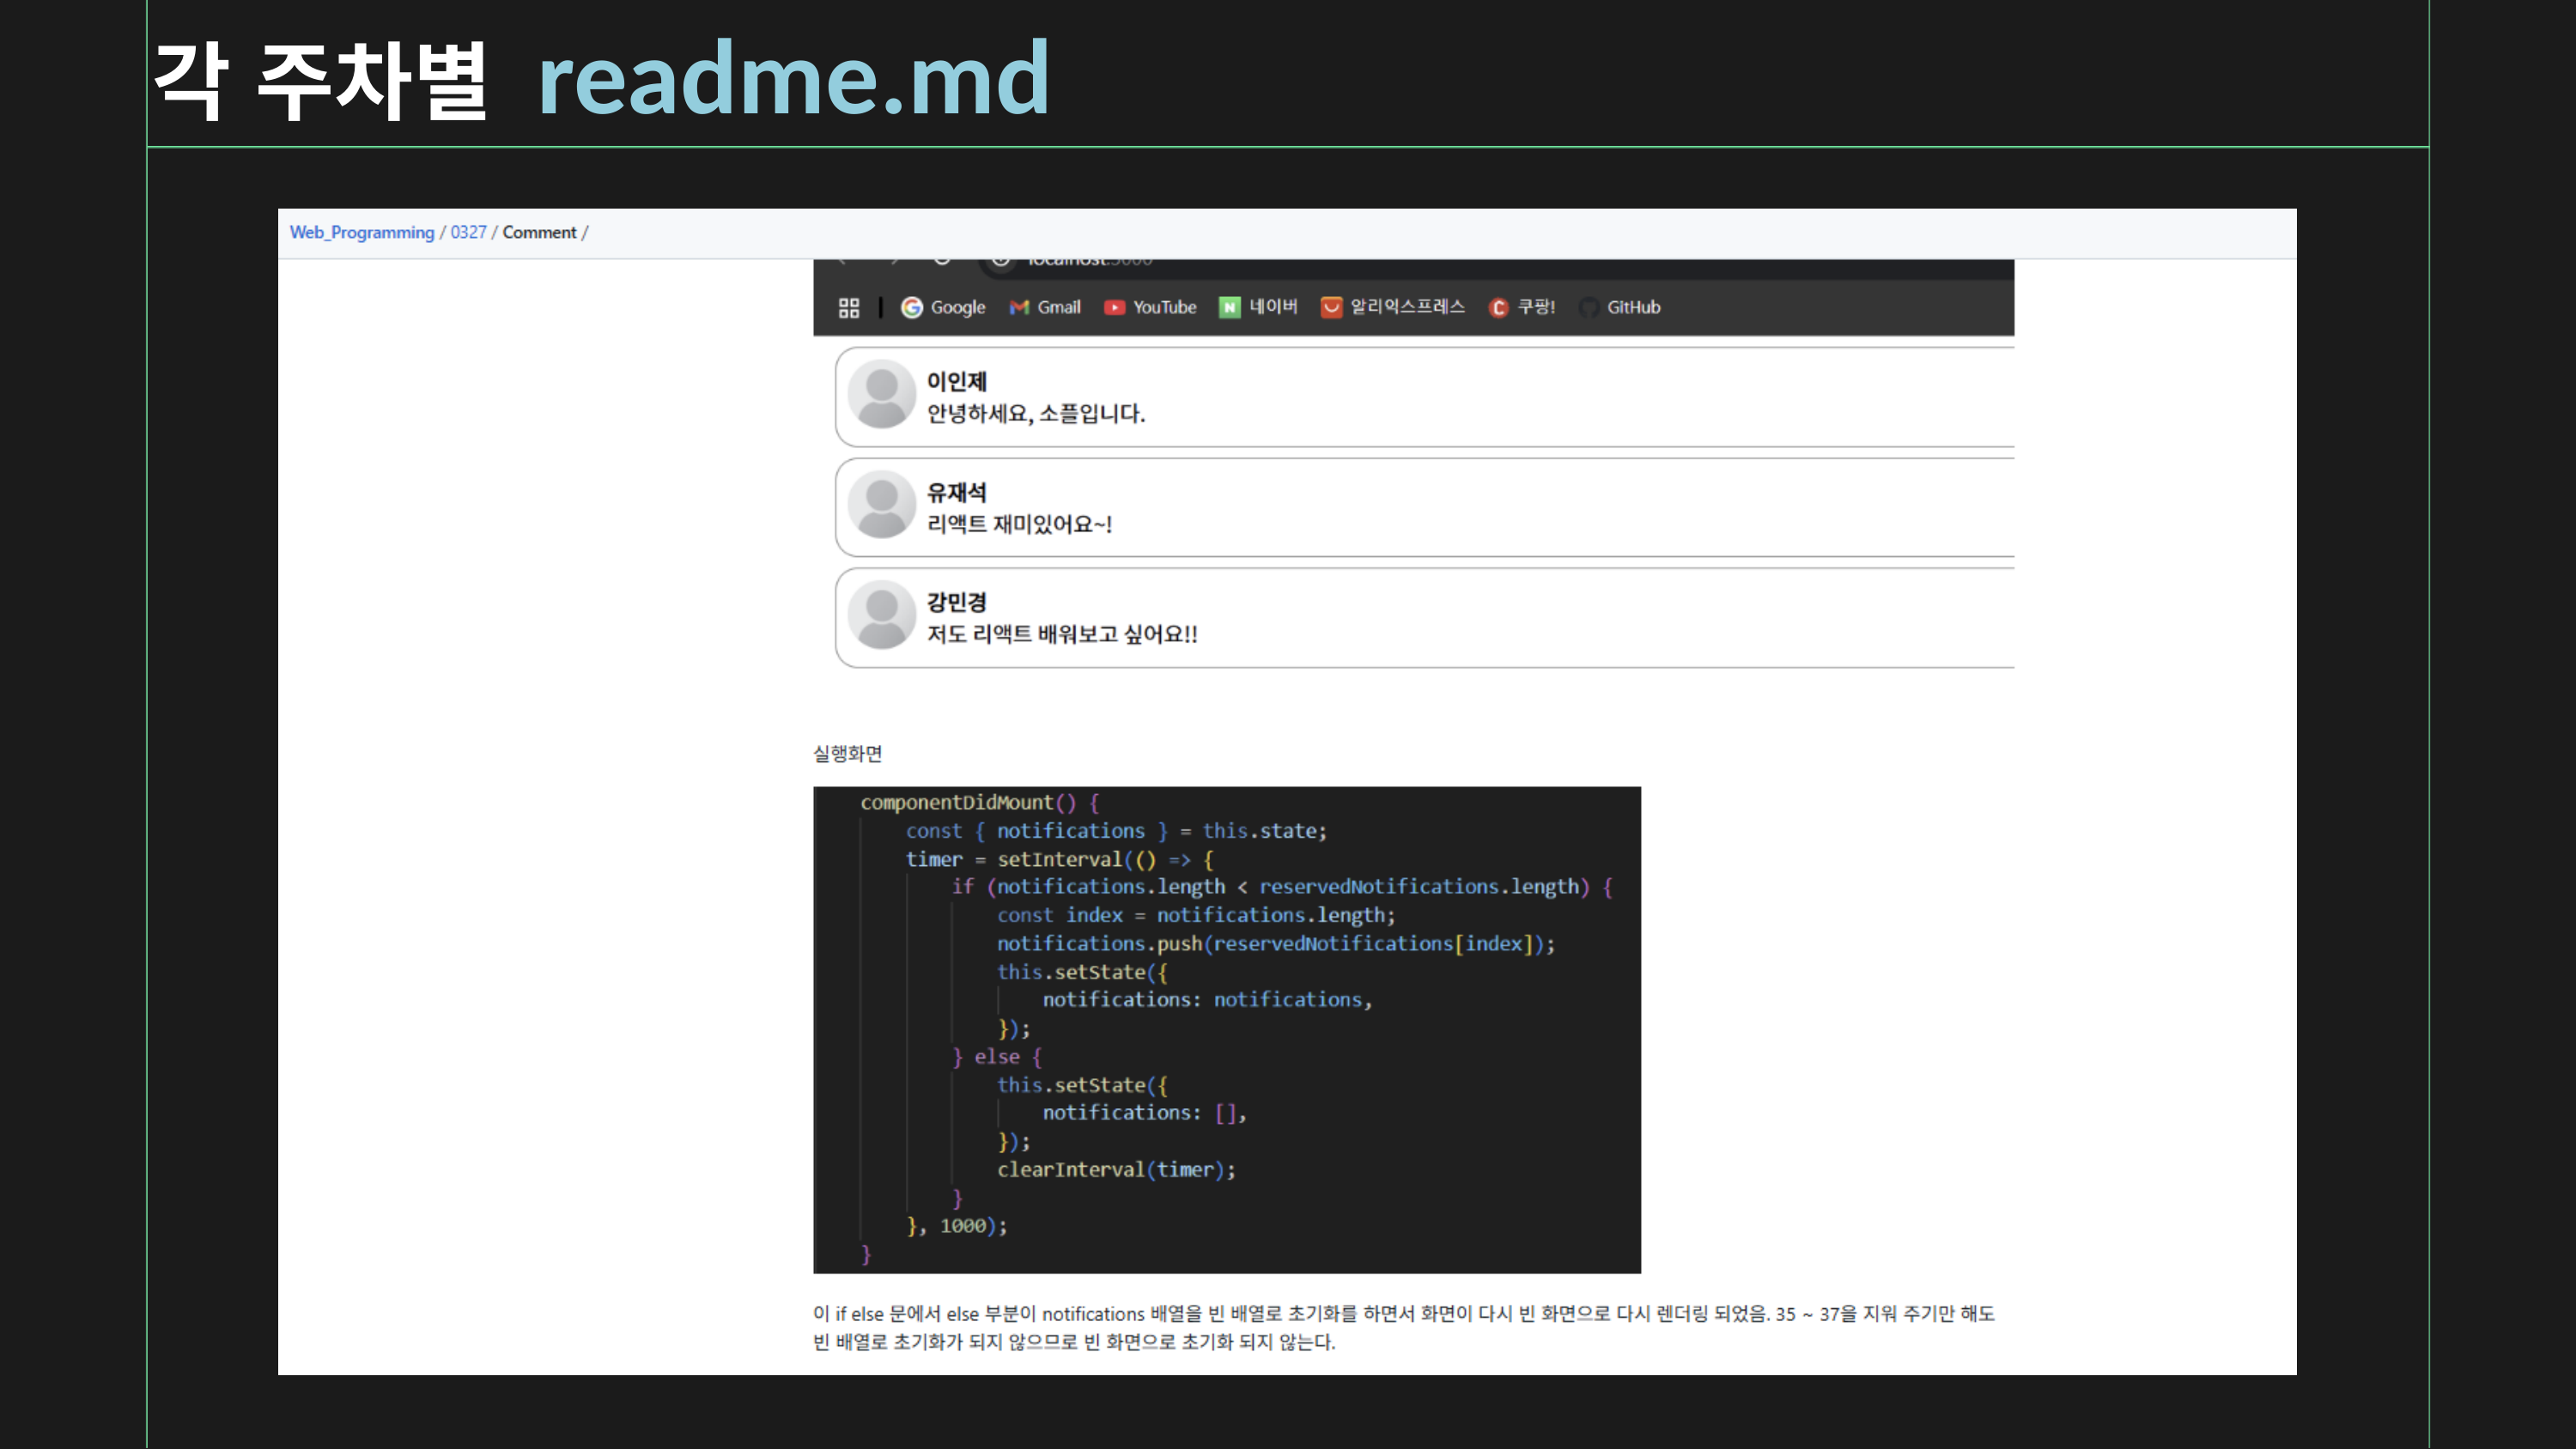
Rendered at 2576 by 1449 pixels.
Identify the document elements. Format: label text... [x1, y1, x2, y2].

picture [278, 209, 2298, 1376]
text_box 각 주차별 readme.md [139, 0, 1385, 142]
